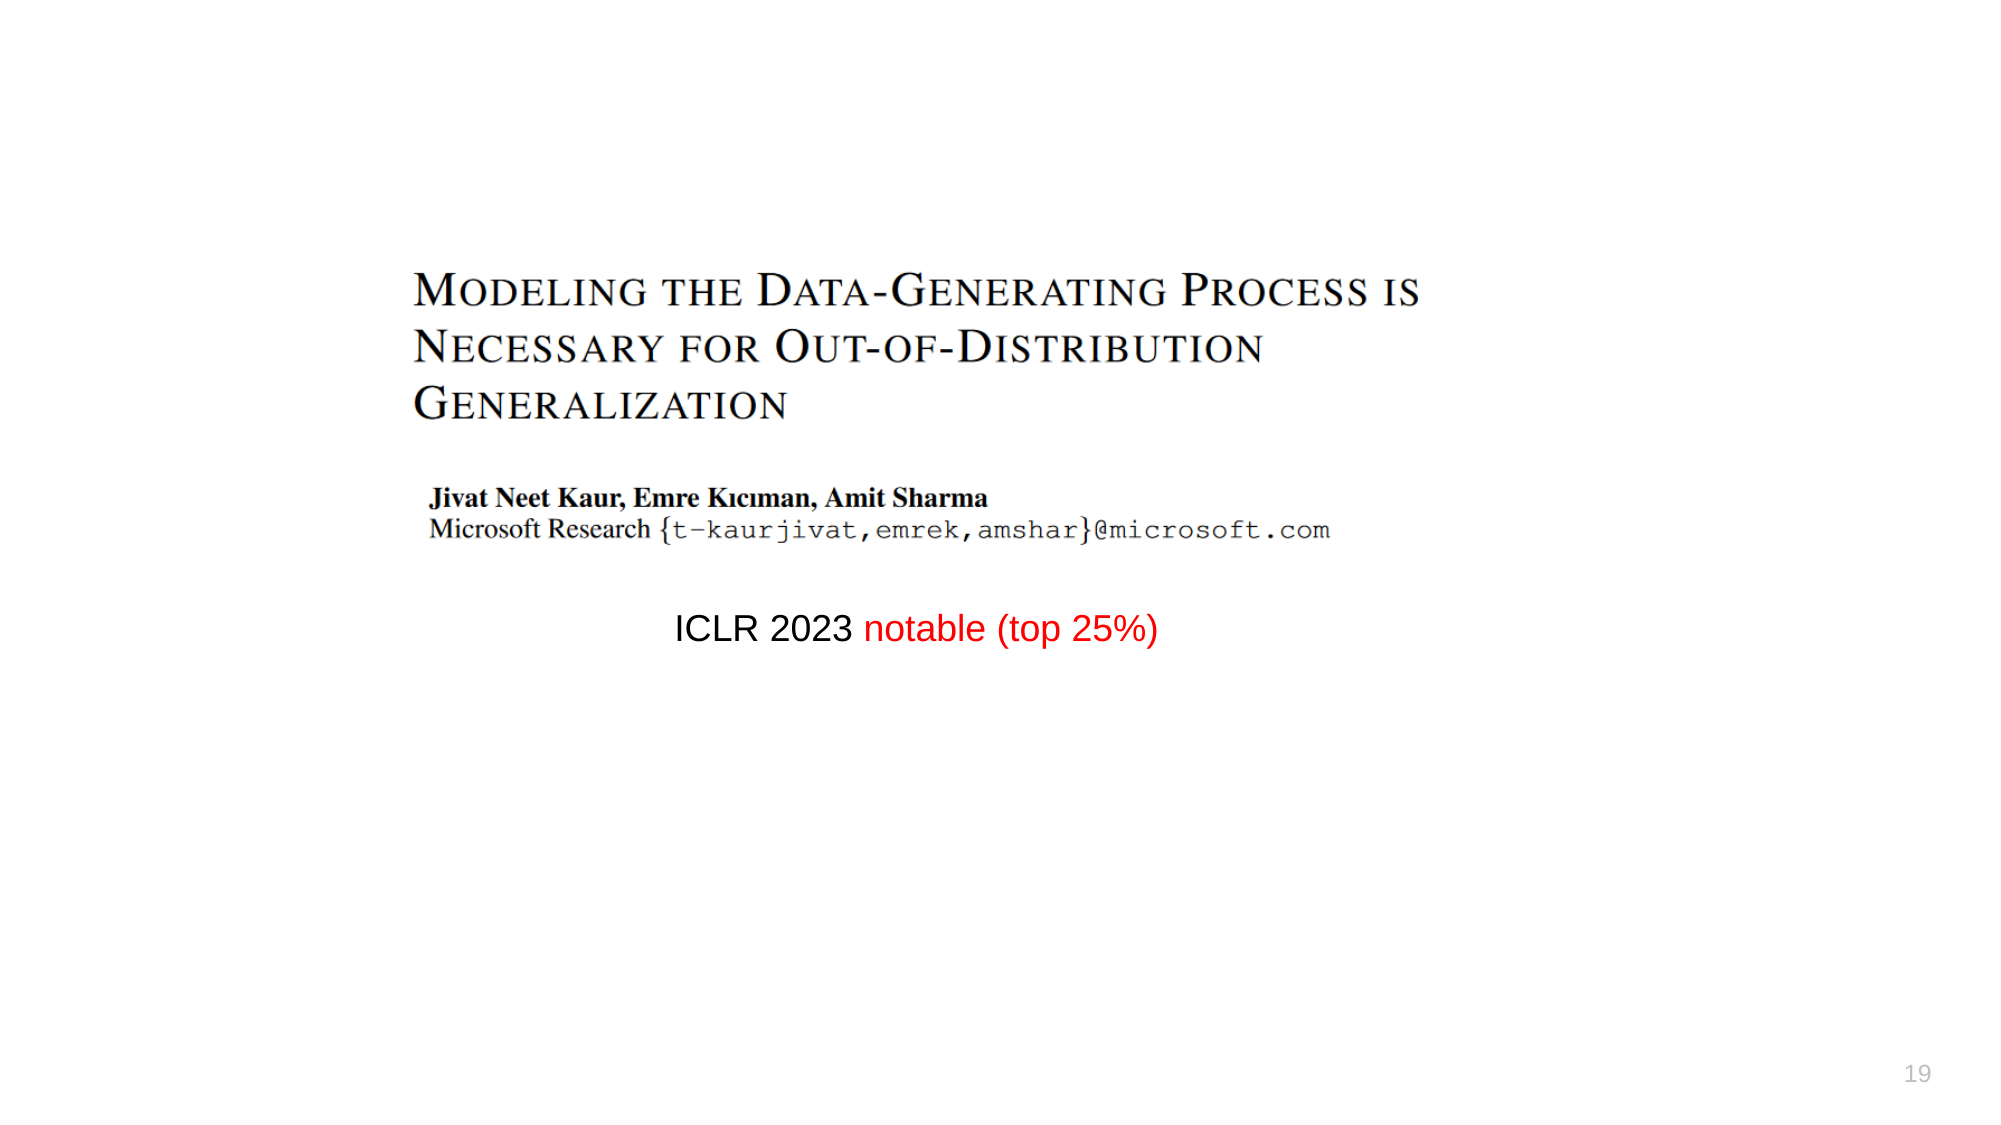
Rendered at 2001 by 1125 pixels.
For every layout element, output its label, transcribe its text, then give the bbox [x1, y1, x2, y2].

picture [397, 245, 1466, 563]
slide_number 19 [1496, 1042, 1947, 1103]
text_box ICLR 2023 notable (top 25%) [659, 596, 1174, 656]
